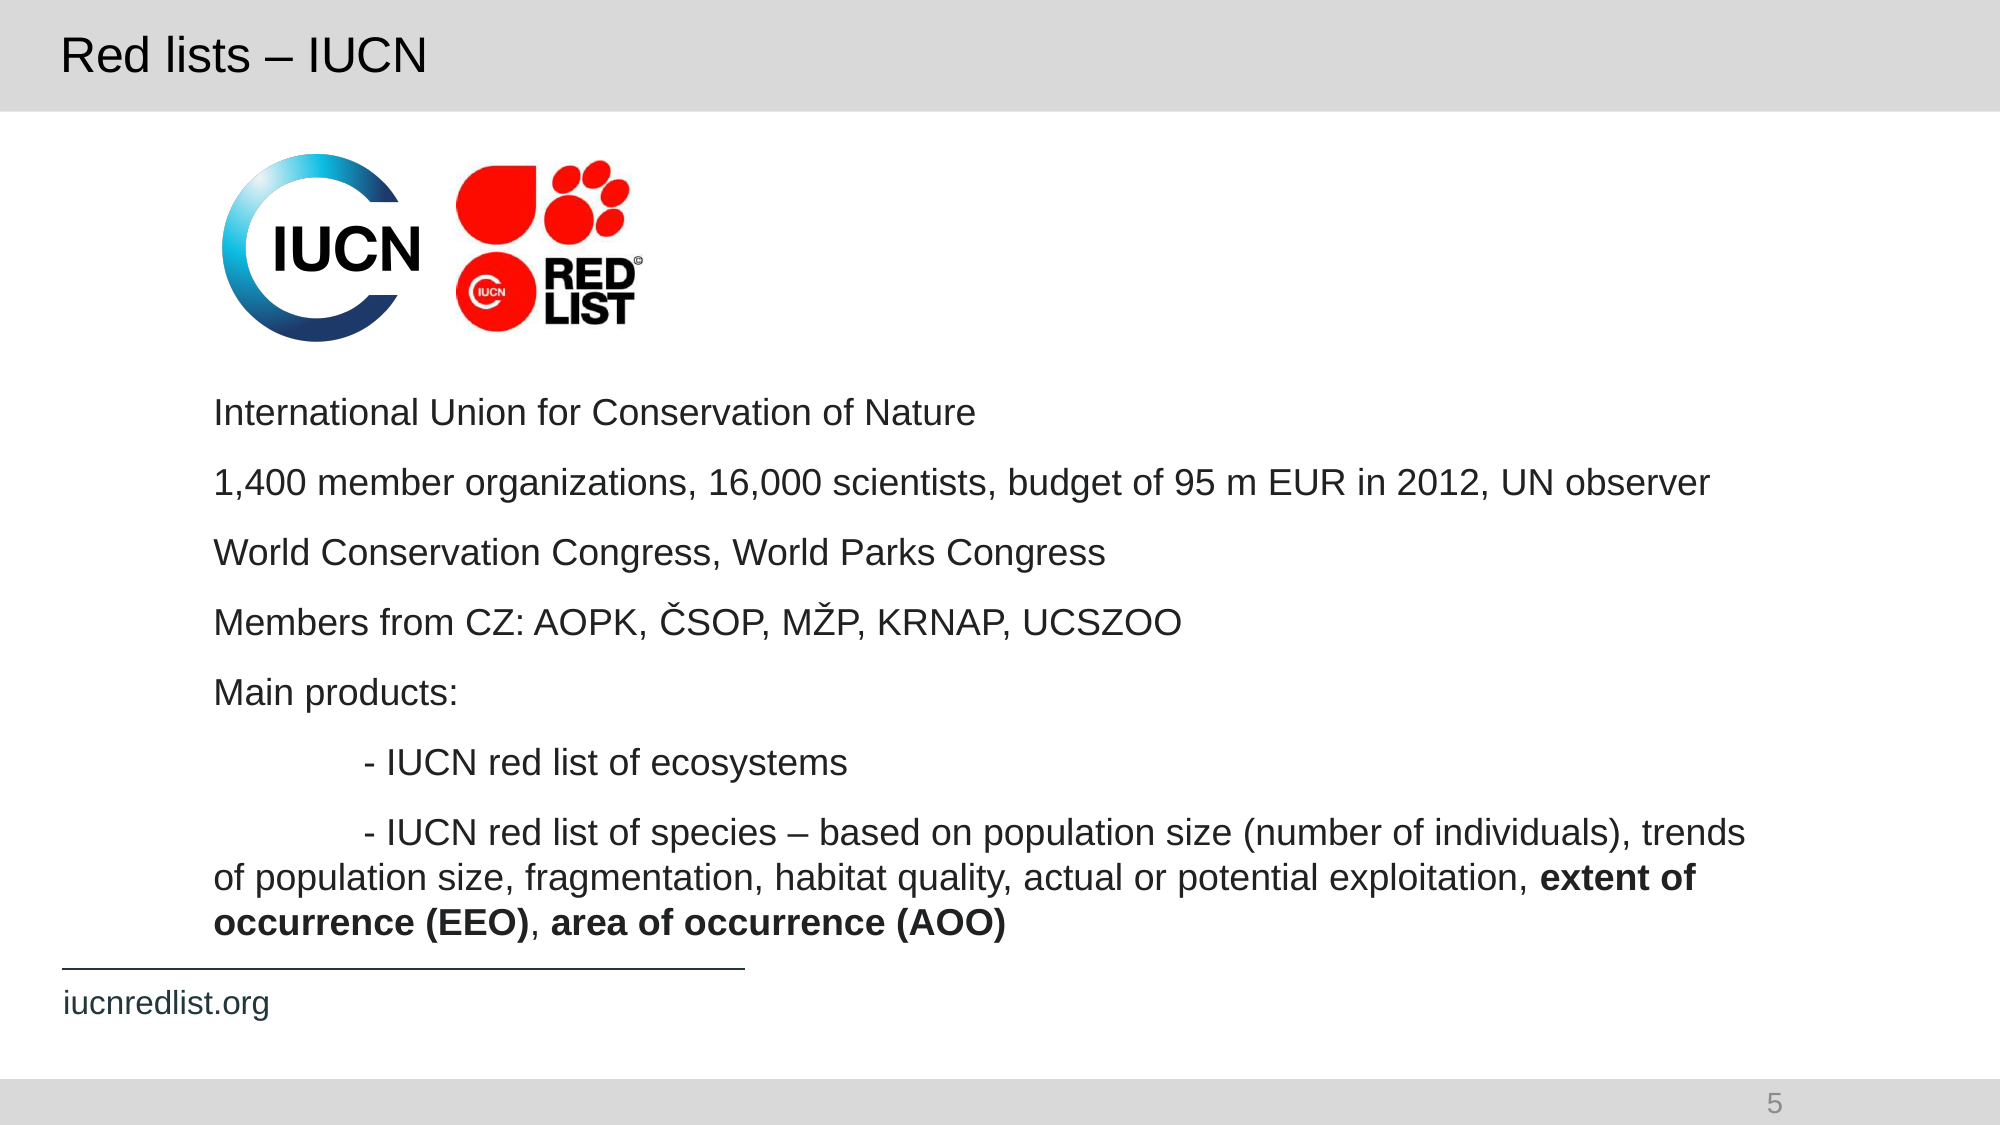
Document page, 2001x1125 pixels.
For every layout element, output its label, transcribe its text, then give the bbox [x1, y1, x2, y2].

footer [0, 1079, 1550, 1125]
picture [446, 154, 669, 351]
text_box International Union for Conservation of Nature 1,400 member organizations, 16,000 scientists, budget of 95 m EUR in 2012, UN observer World Conservation Congress, World Parks Congress Members from CZ: AOPK, ČSOP, MŽP, KRNAP, UCSZOO Main products: - IUCN red list of ecosystems - IUCN red list of species – based on population size (number of individuals), trends of population size, fragmentation, habitat quality, actual or potential exploitation, extent of occurrence (EEO), area of occurrence (AOO) [198, 380, 1773, 1091]
text_box iucnredlist.org [48, 974, 198, 1029]
slide_number 5 [1550, 1079, 2000, 1125]
title Red lists – IUCN [0, 0, 2000, 112]
picture [218, 150, 422, 345]
